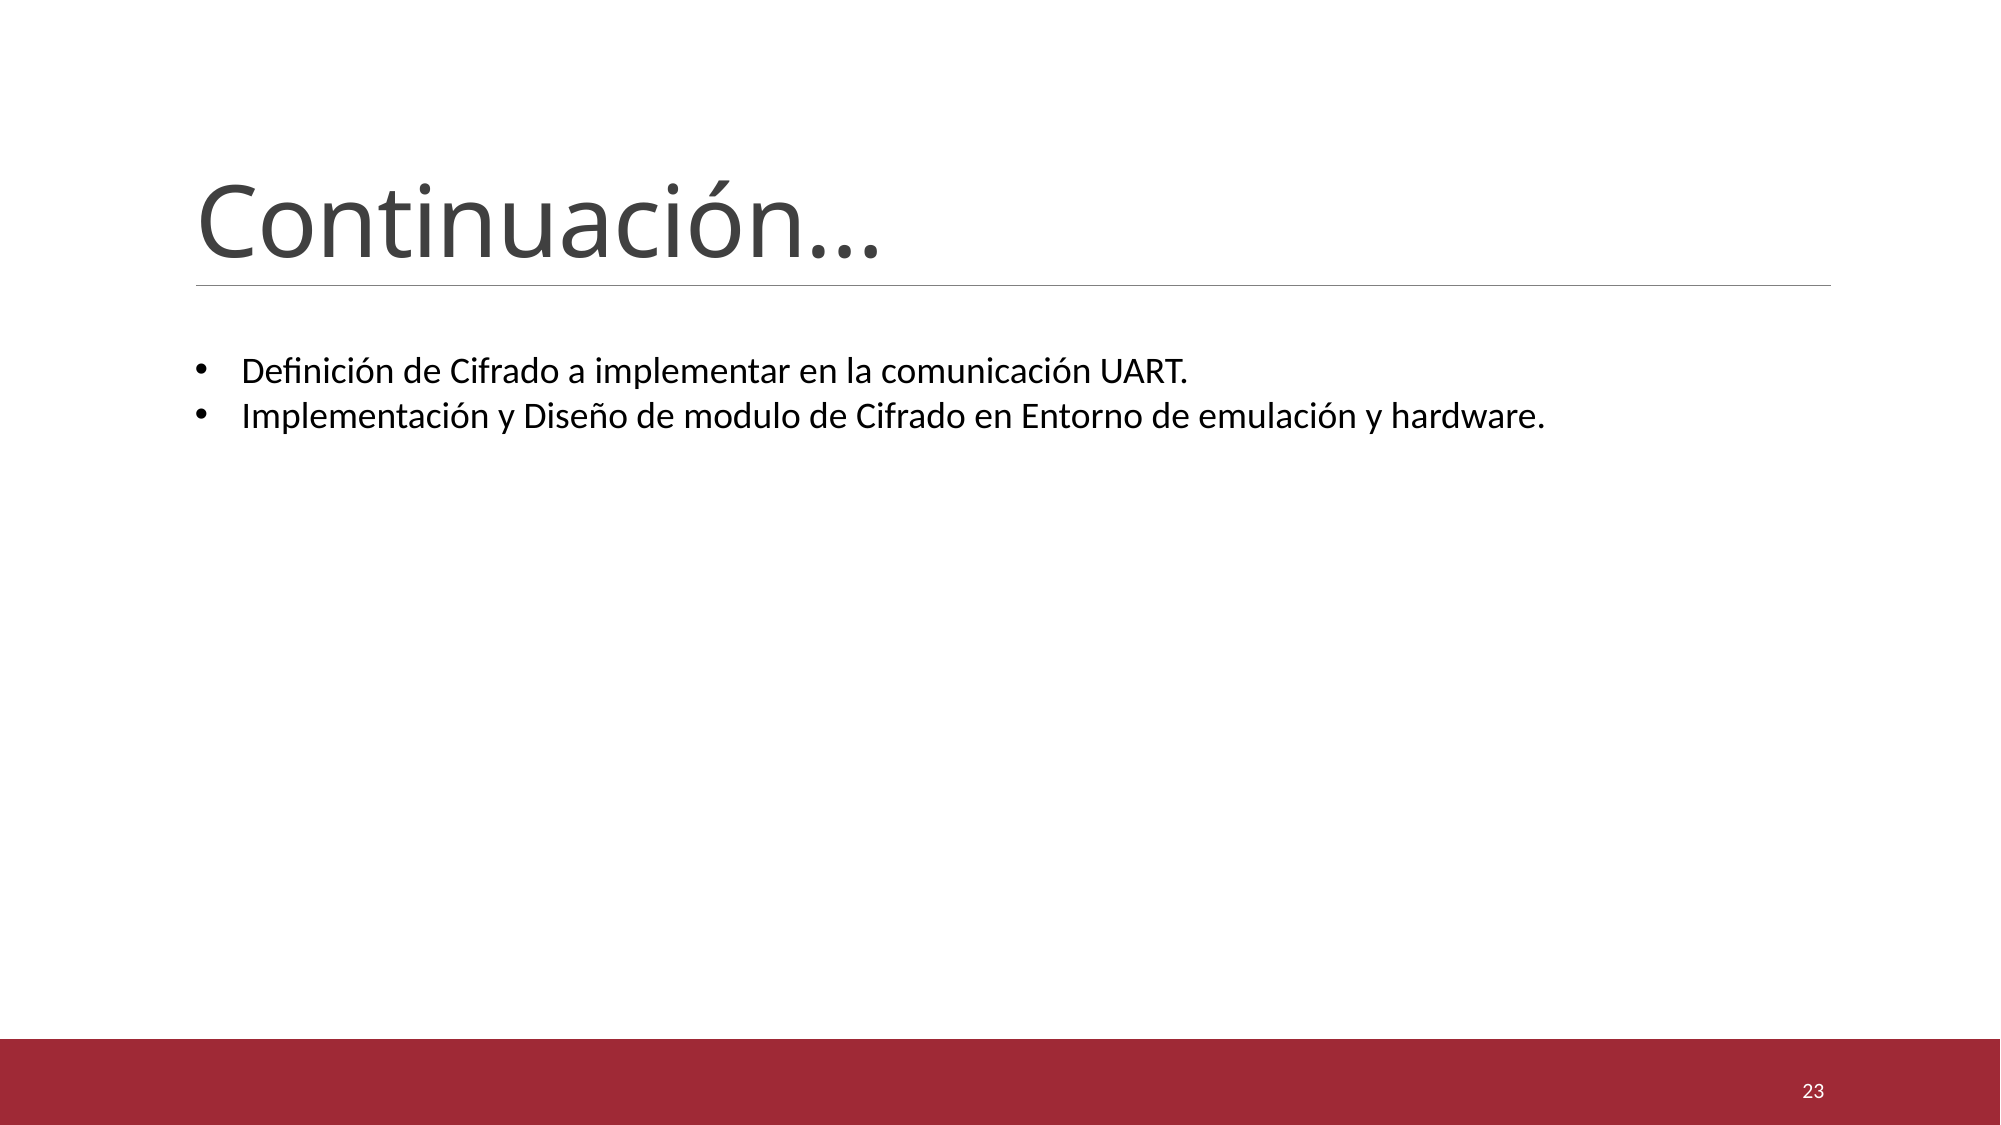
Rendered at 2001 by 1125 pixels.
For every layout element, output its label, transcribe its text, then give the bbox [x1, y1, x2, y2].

slide_number 23 [1624, 1059, 1840, 1120]
text_box Definición de Cifrado a implementar en la comunicación UART. Implementación y Diseño de modulo de Cifrado en Entorno de emulación y hardware. [179, 338, 1818, 444]
title Continuación… [180, 47, 1830, 285]
